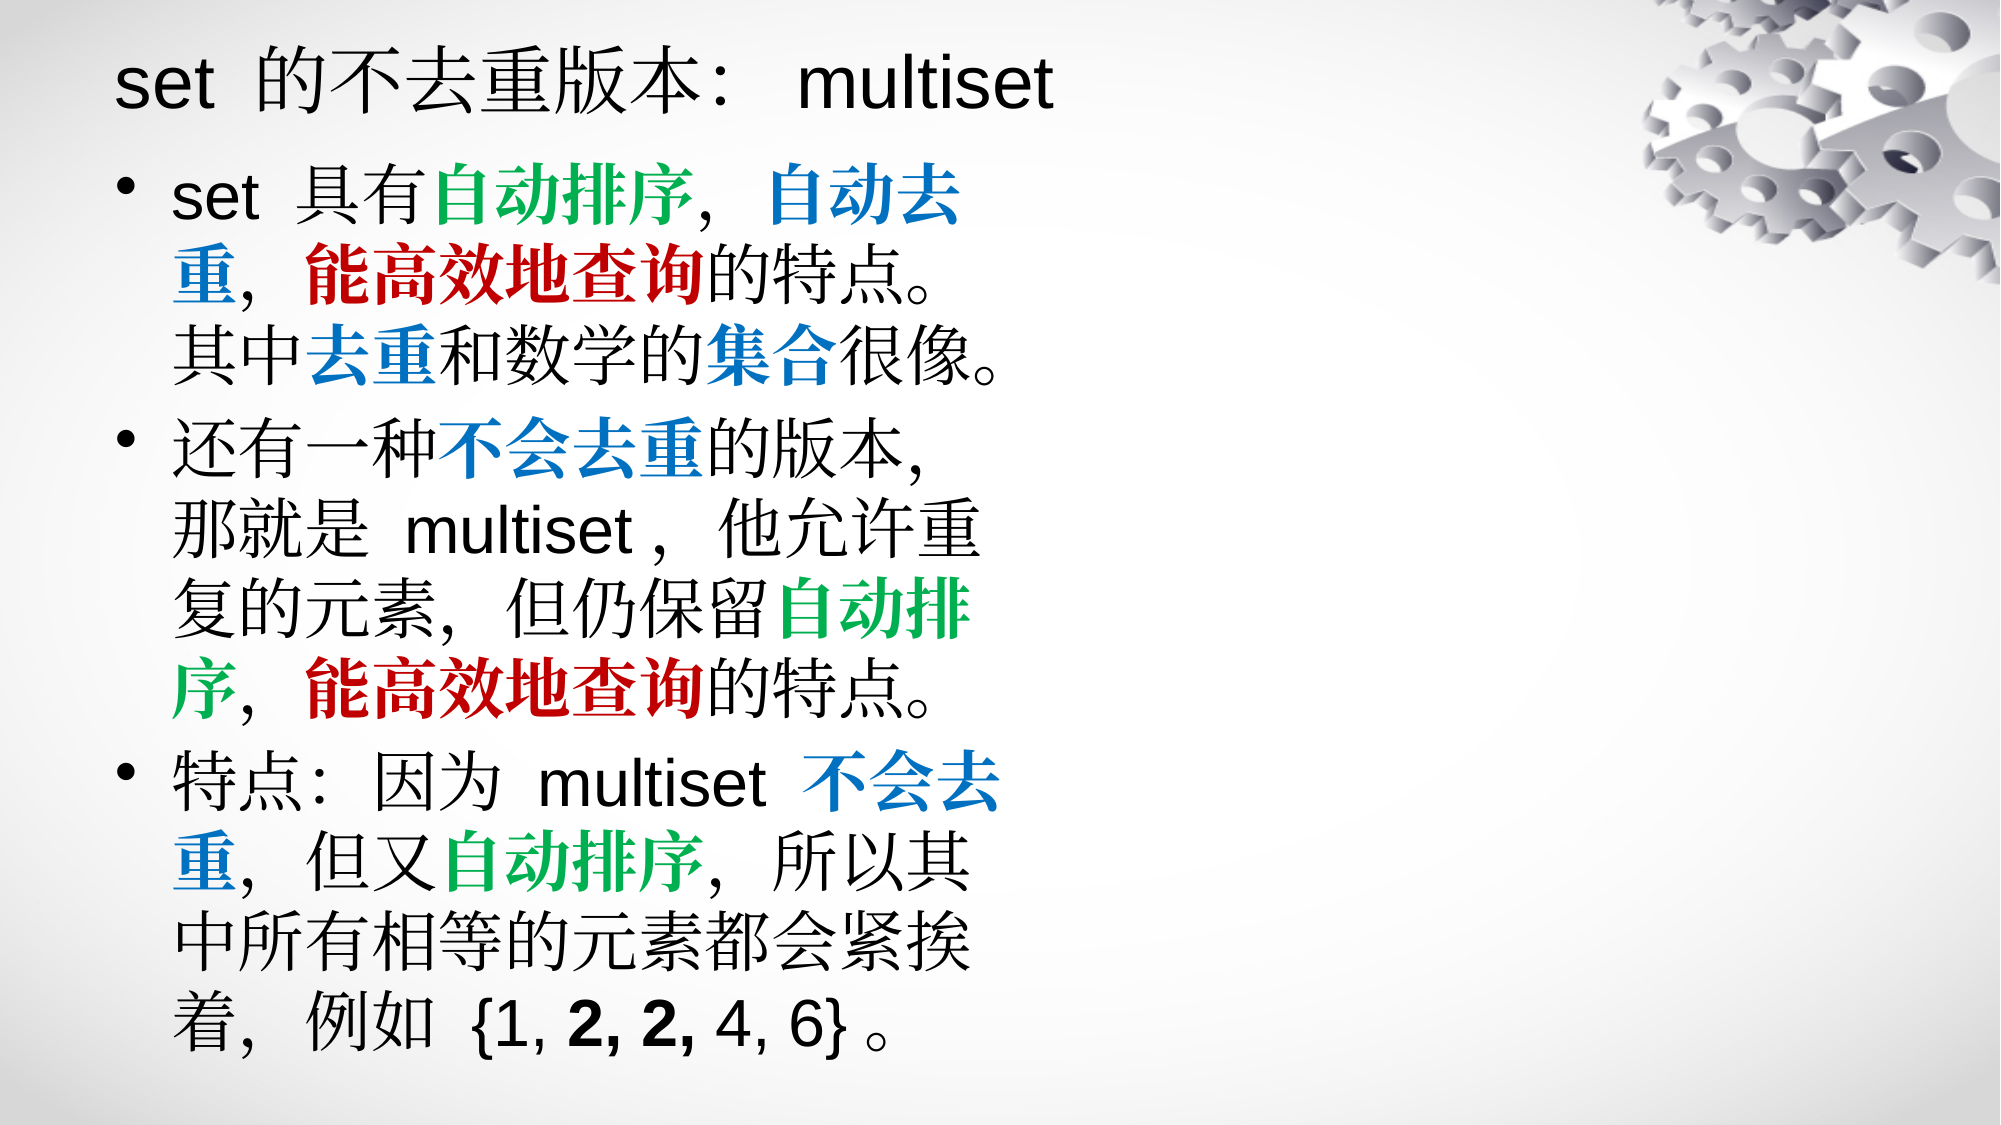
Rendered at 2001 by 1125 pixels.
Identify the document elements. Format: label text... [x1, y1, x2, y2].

title set 的不去重版本：multiset [99, 30, 1901, 127]
list set 具有自动排序，自动去重，能高效地查询的特点。其中去重和数学的集合很像。 还有一种不会去重的版本，那就是 multiset，他允许重复的元素，但仍保留自动排序，能高效地查询的特点。 特点：因为 multiset 不会去重，但又自动排序，所以其中所有相等的元素都会紧挨着，例如 {1, 2, 2, 4, 6}。 [99, 145, 1038, 1087]
picture [0, 0, 2000, 1125]
